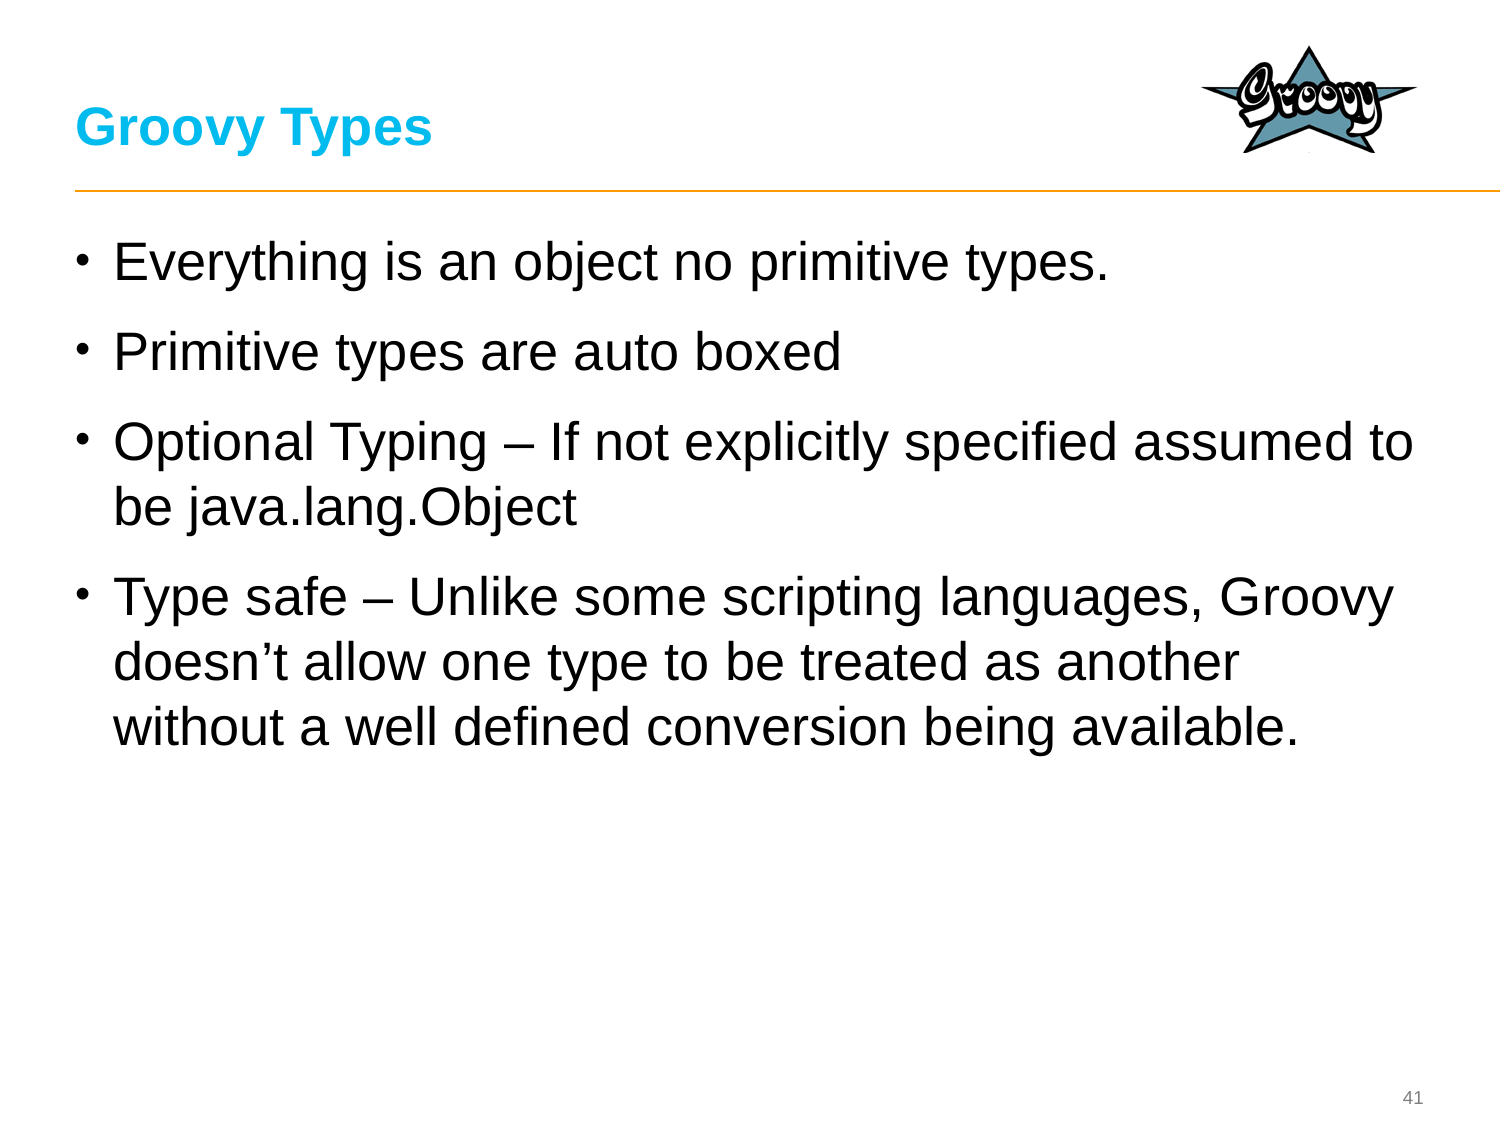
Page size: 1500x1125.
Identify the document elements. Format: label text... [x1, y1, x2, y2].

list Everything is an object no primitive types. Primitive types are auto boxed Optional Typing – If not explicitly specified assumed to be java.lang.Object Type safe – Unlike some scripting languages, Groovy doesn’t allow one type to be treated as another without a well defined conversion being available. [75, 226, 1425, 1018]
title Groovy Types [75, 27, 1422, 157]
